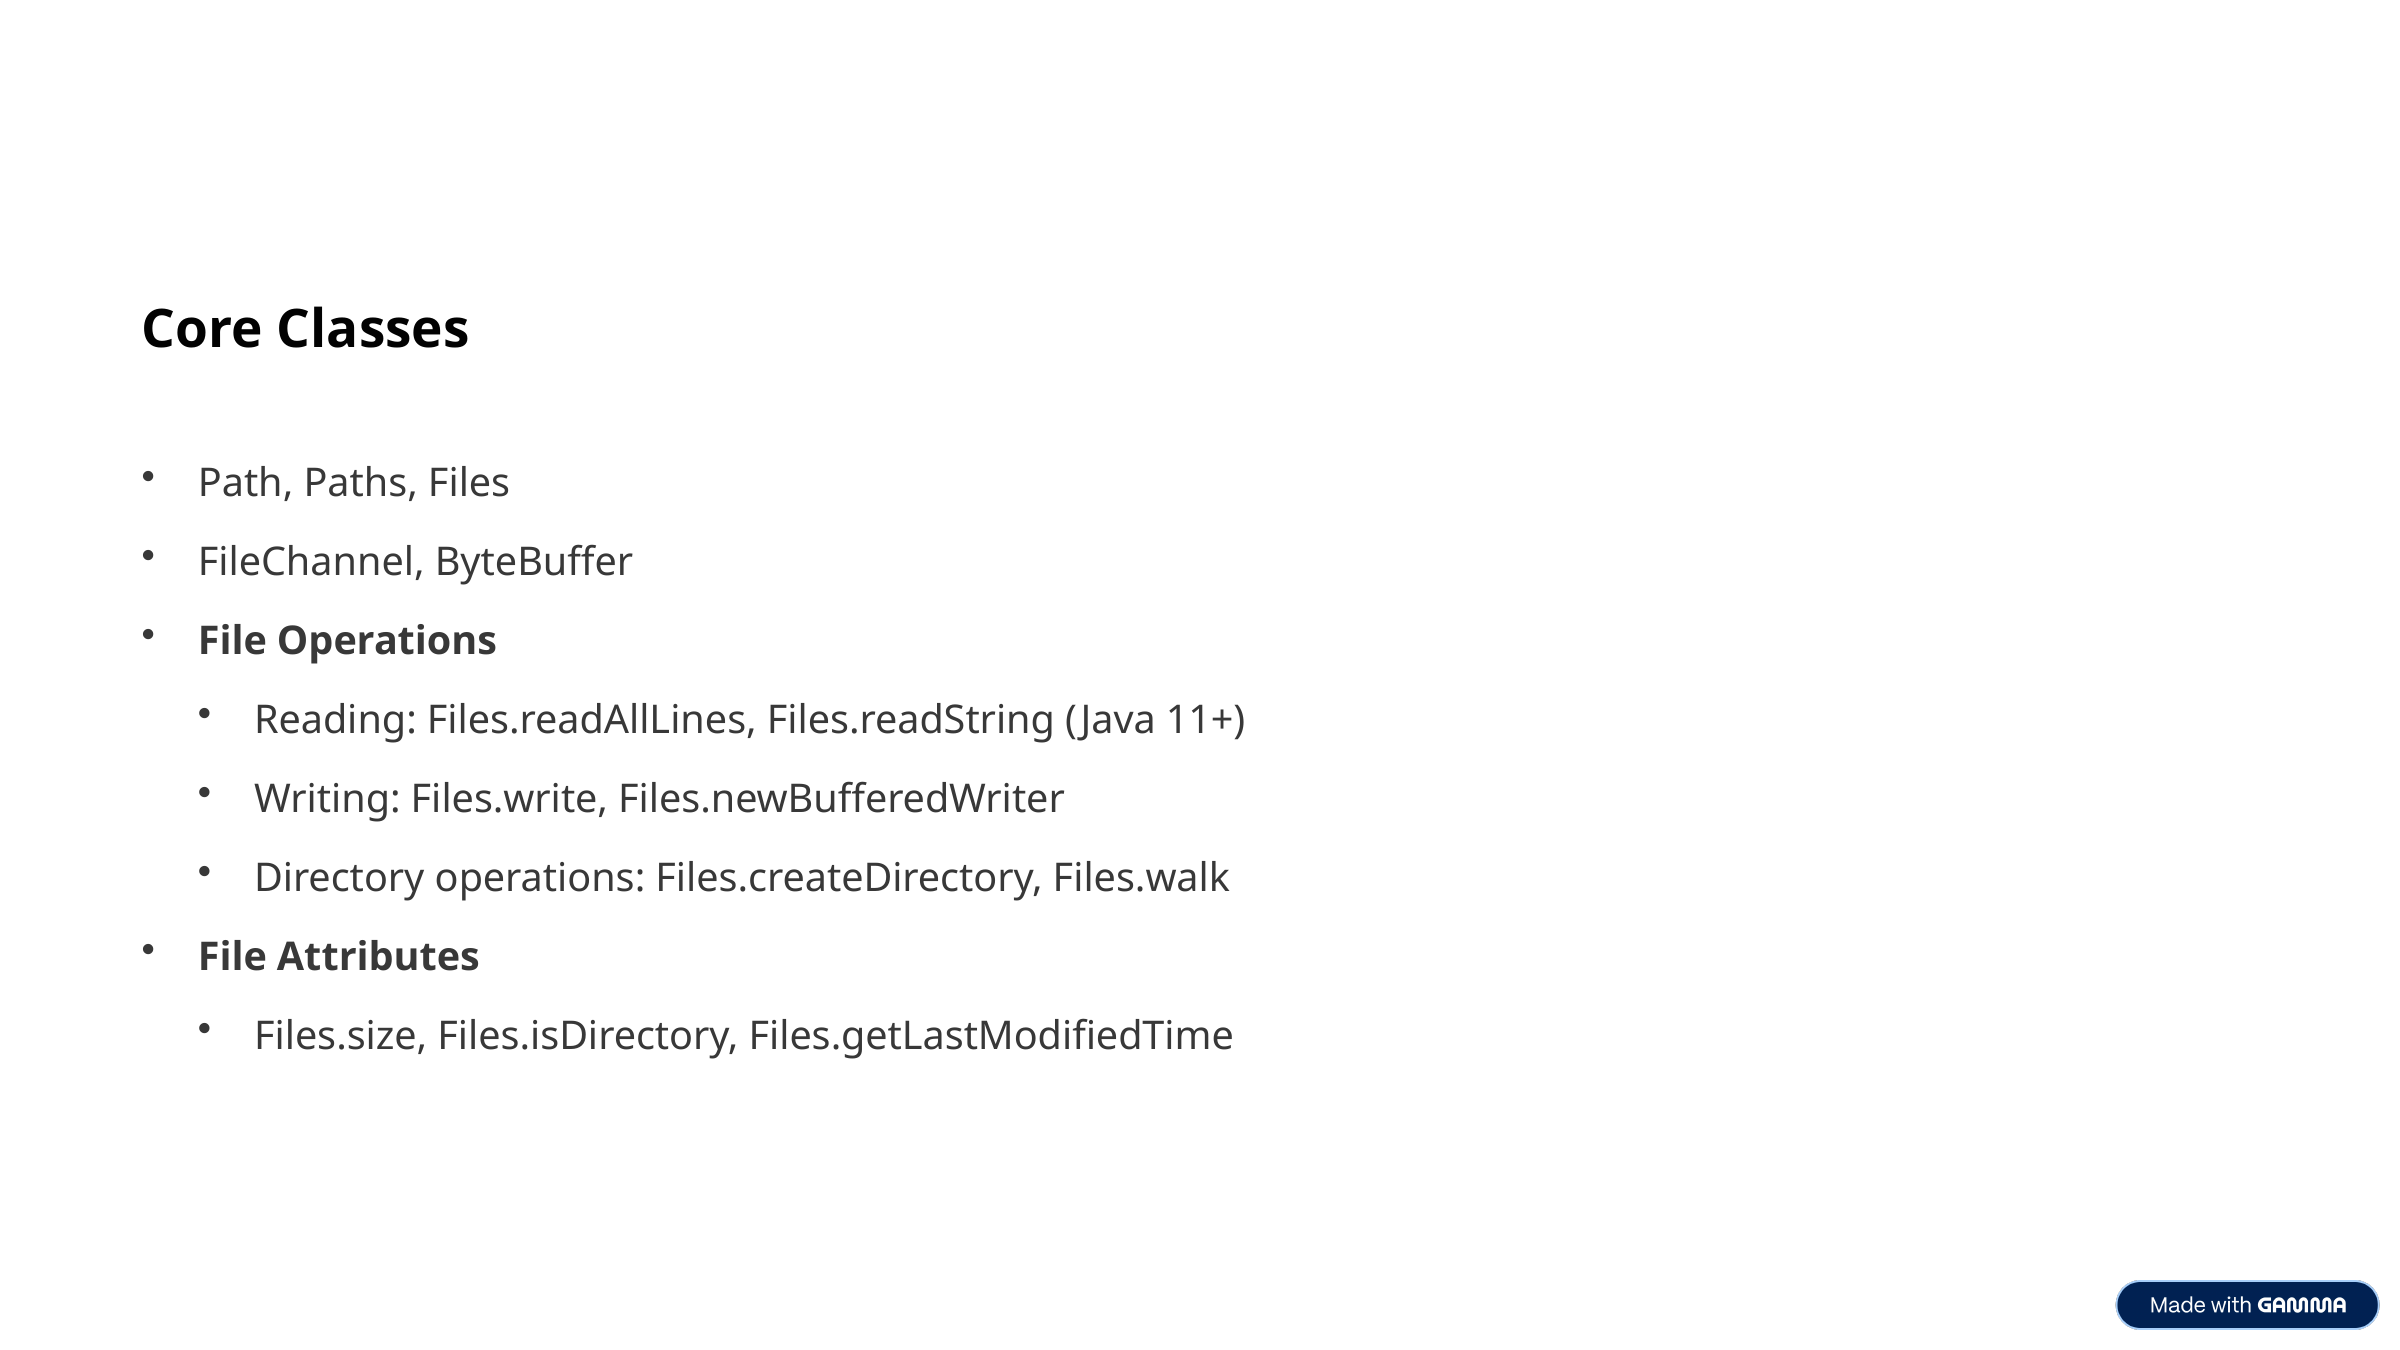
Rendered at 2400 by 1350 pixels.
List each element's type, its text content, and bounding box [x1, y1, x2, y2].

text_box Reading: Files.readAllLines, Files.readString (Java 11+) [141, 676, 2259, 742]
text_box Files.size, Files.isDirectory, Files.getLastModifiedTime [141, 992, 2259, 1058]
text_box FileChannel, ByteBuffer [141, 518, 2259, 584]
text_box Writing: Files.write, Files.newBufferedWriter [141, 755, 2259, 821]
text_box Path, Paths, Files [141, 439, 2259, 505]
picture [2106, 1271, 2389, 1339]
text_box File Attributes [141, 913, 2259, 979]
text_box File Operations [141, 597, 2259, 663]
text_box Directory operations: Files.createDirectory, Files.walk [141, 834, 2259, 900]
text_box Core Classes [141, 292, 674, 359]
